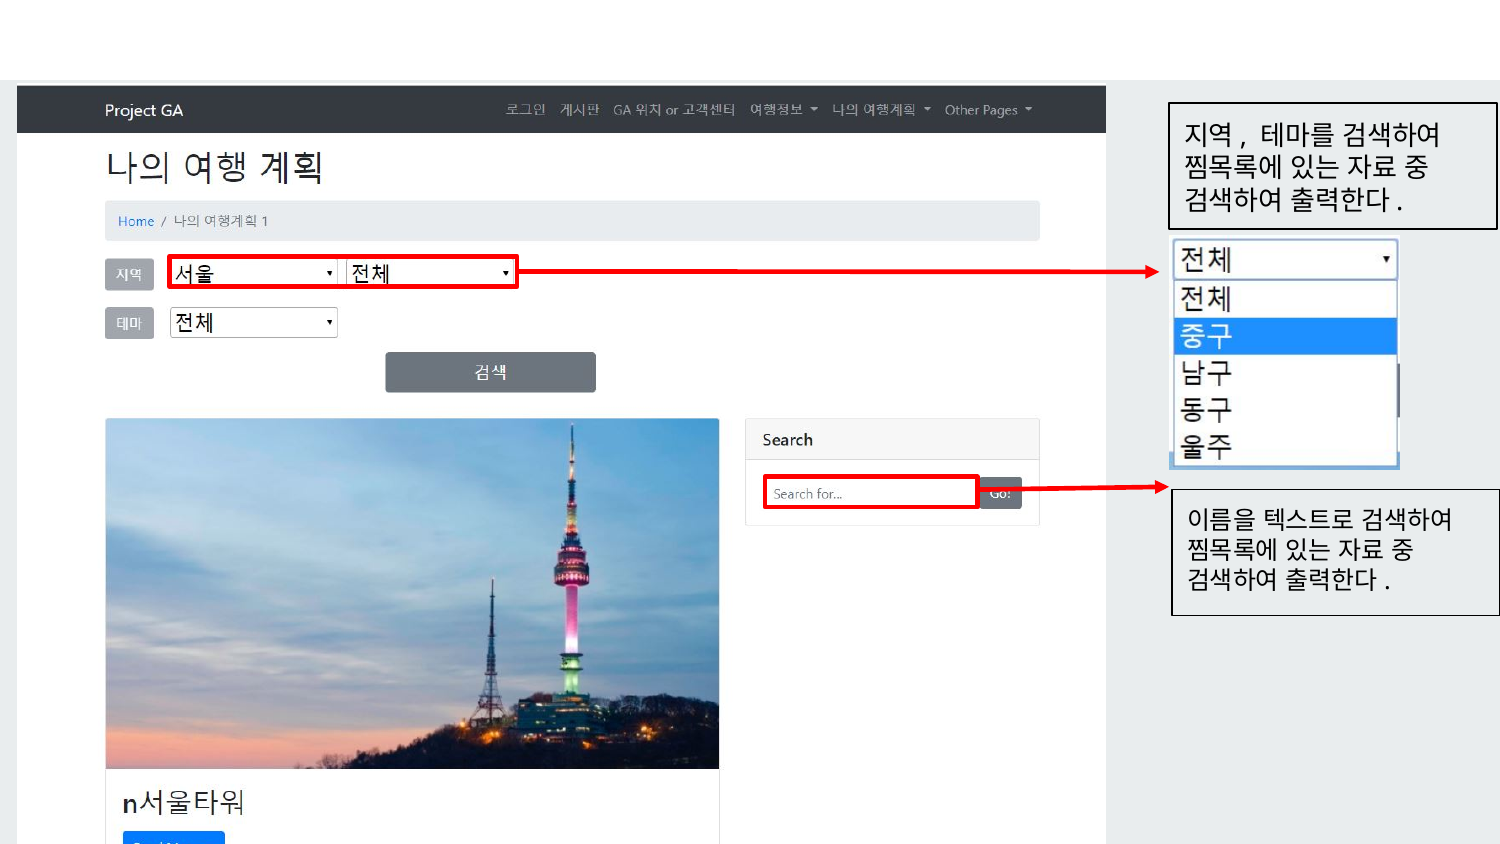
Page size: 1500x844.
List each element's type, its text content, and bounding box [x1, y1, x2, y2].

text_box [976, 486, 1170, 490]
text_box 지역, 테마를 검색하여 찜목록에 있는 자료 중 검색하여 출력한다. [1169, 103, 1497, 230]
picture [17, 83, 1107, 844]
picture [1168, 235, 1400, 471]
text_box 이름을 텍스트로 검색하여 찜목록에 있는 자료 중 검색하여 출력한다. [1172, 489, 1500, 616]
